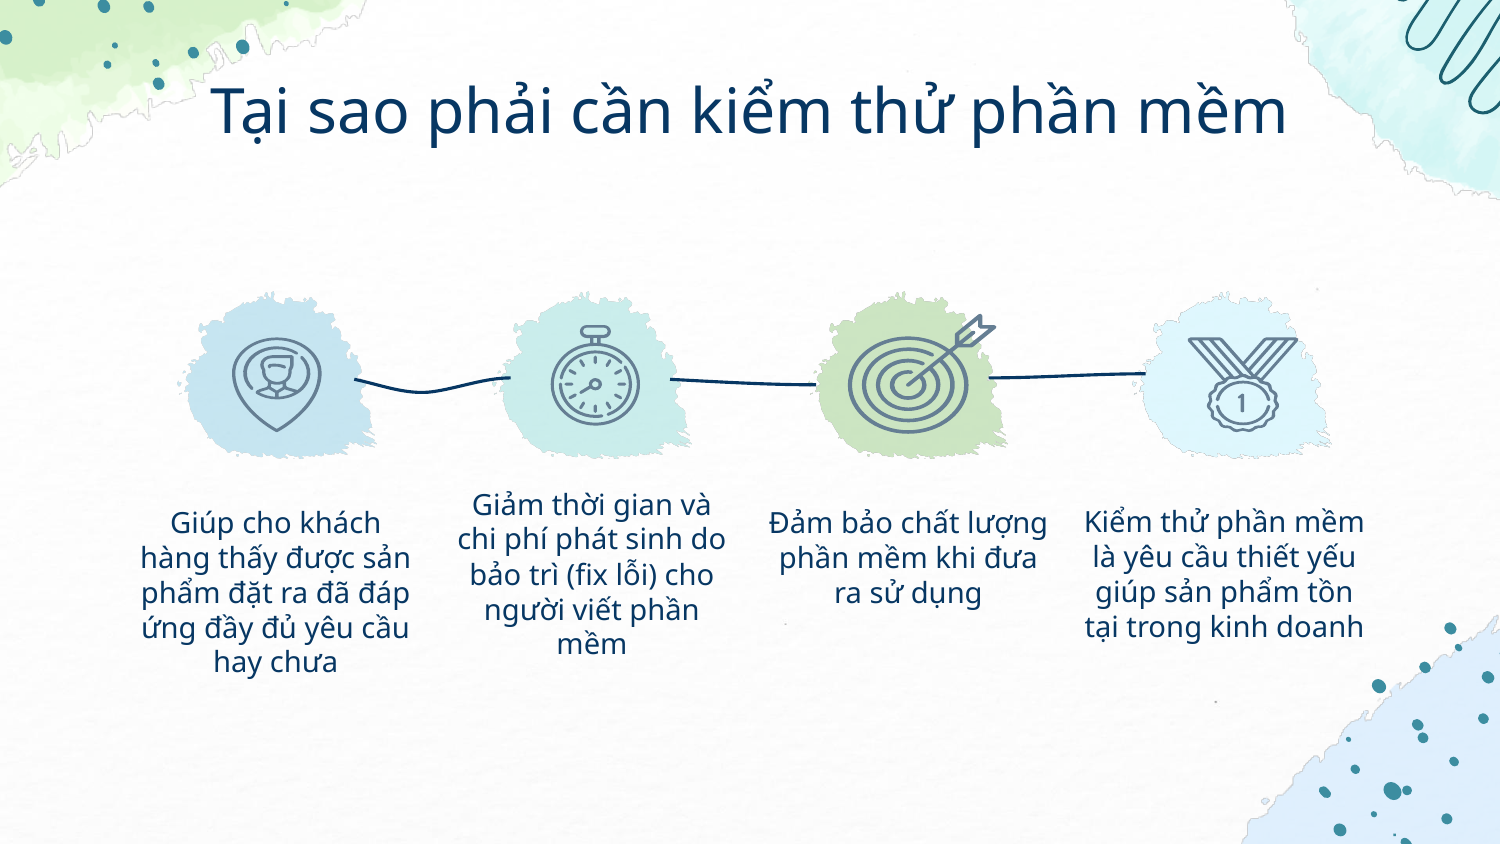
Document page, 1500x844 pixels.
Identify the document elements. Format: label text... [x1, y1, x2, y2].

text_box Đảm bảo chất lượng phần mềm khi đưa ra sử dụng [750, 472, 1067, 641]
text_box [231, 337, 322, 433]
text_box Giảm thời gian và chi phí phát sinh do bảo trì (fix lỗi) cho người viết phần mềm [433, 447, 750, 699]
title Tại sao phải cần kiểm thử phần mềm [120, 61, 1380, 156]
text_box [538, 324, 646, 426]
text_box Kiểm thử phần mềm là yêu cầu thiết yếu giúp sản phẩm tồn tại trong kinh doanh [1066, 489, 1383, 657]
picture [1408, 0, 1456, 48]
text_box Giúp cho khách hàng thấy được sản phẩm đặt ra đã đáp ứng đầy đủ yêu cầu hay chưa [118, 458, 434, 724]
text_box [1187, 337, 1299, 433]
picture [1443, 0, 1500, 81]
picture [0, 0, 1500, 844]
text_box [381, 378, 487, 393]
picture [1472, 62, 1500, 111]
